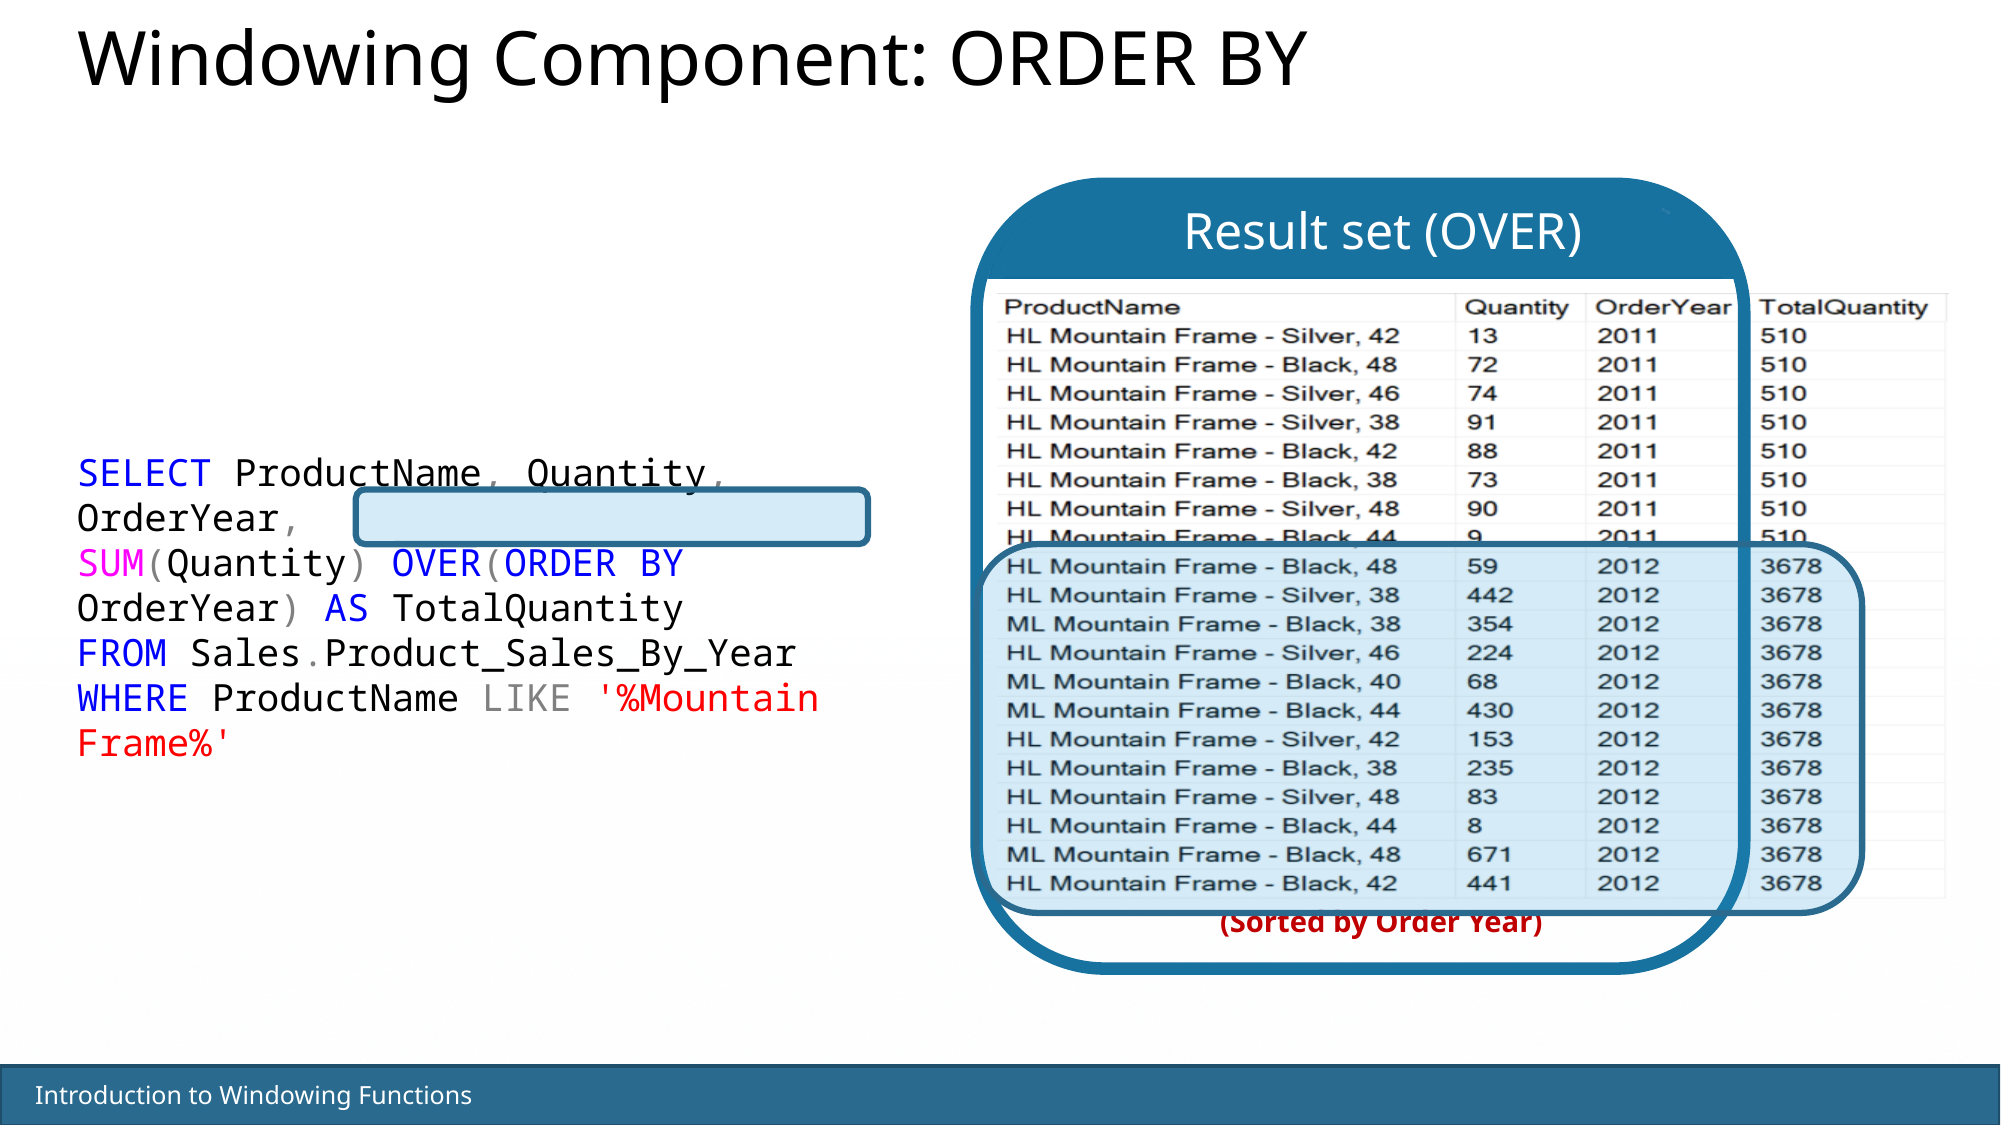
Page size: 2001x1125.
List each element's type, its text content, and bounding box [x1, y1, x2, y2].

text_box SELECT ProductName, Quantity, OrderYear, SUM(Quantity) OVER(ORDER BY OrderYear) AS TotalQuantity FROM Sales.Product_Sales_By_Year WHERE ProductName LIKE '%Mountain Frame%' [62, 441, 937, 771]
text_box [1799, 907, 1832, 916]
picture [0, 0, 2001, 1064]
text_box [353, 487, 871, 547]
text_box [976, 163, 1796, 969]
title Windowing Component: ORDER BY [62, 19, 1863, 208]
